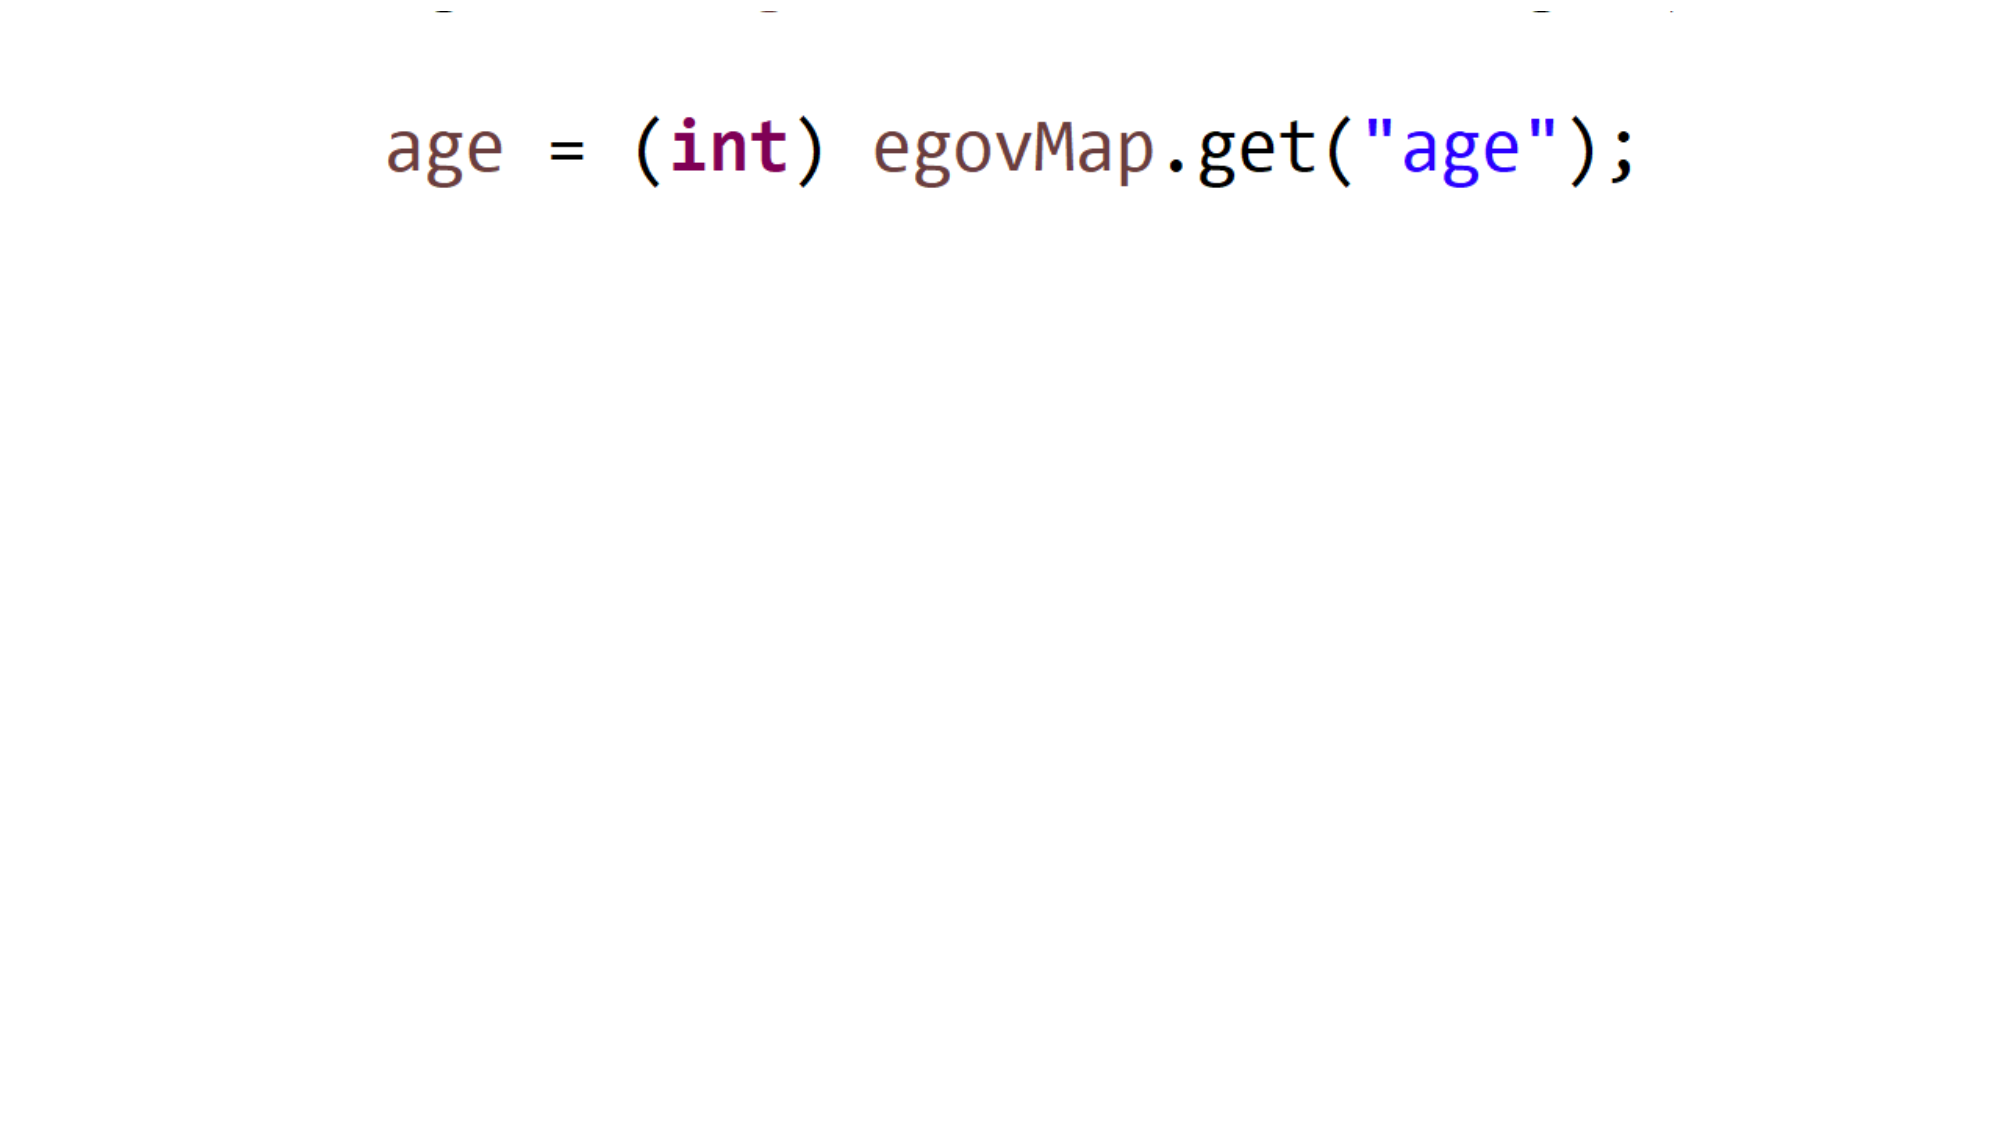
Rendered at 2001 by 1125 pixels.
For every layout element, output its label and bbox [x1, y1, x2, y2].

picture [323, 11, 1677, 283]
